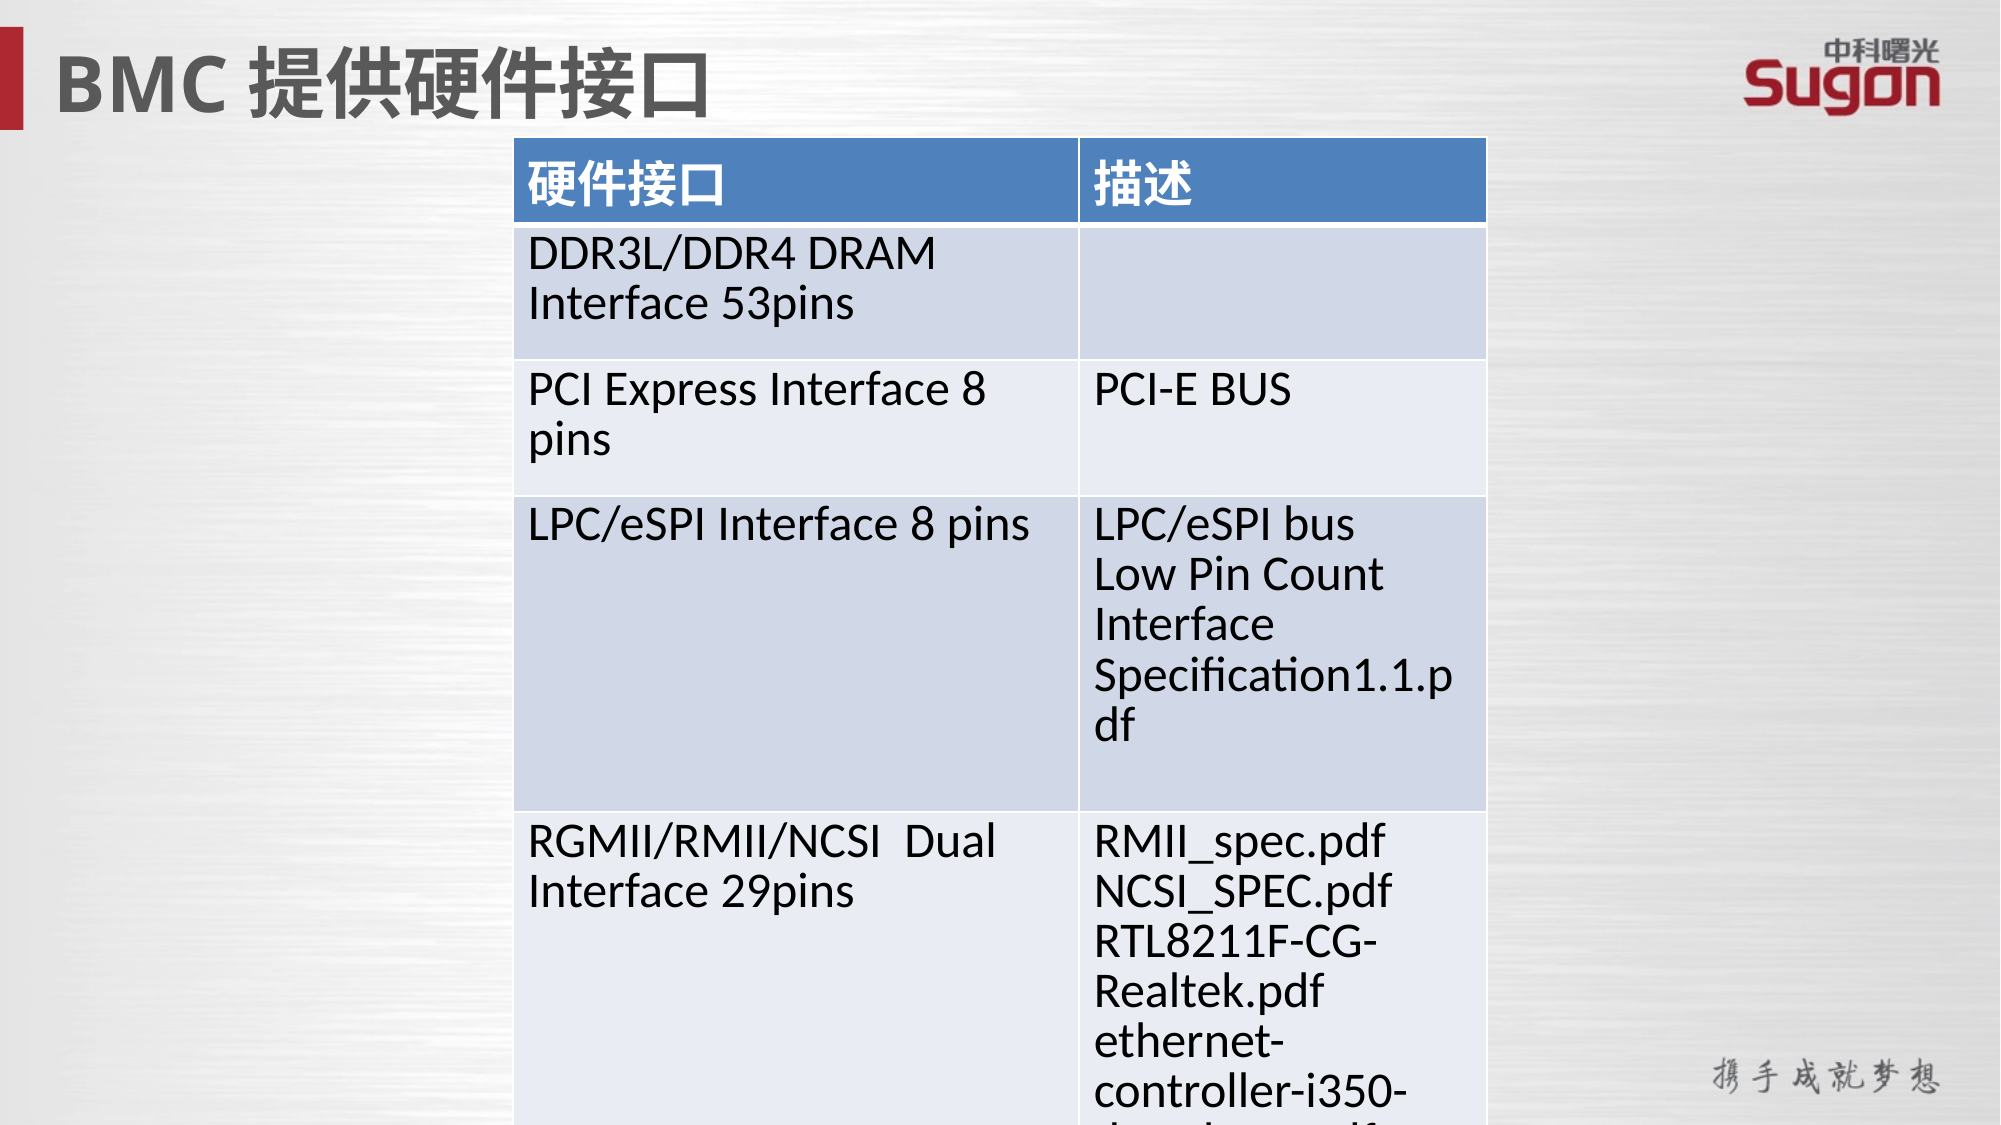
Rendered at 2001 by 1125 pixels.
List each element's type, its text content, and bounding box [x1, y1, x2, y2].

table_header 描述 [1080, 138, 1486, 222]
list BMC提供硬件接口 [39, 26, 1662, 138]
table_cell LPC/eSPI Interface 8 pins [514, 497, 1078, 811]
table_cell PCI Express Interface 8 pins [514, 361, 1078, 495]
table_cell RGMII/RMII/NCSI Dual Interface 29pins [514, 813, 1078, 1125]
table_cell LPC/eSPI bus Low Pin Count Interface Specification1.1.pdf [1080, 497, 1486, 811]
table_header 硬件接口 [514, 138, 1078, 222]
table_cell DDR3L/DDR4 DRAM Interface 53pins [514, 228, 1078, 359]
picture [0, 0, 2001, 1125]
table_cell PCI-E BUS [1080, 361, 1486, 495]
table_cell RMII_spec.pdf NCSI_SPEC.pdf RTL8211F-CG-Realtek.pdf ethernet-controller-i350-datasheet.pdf [1080, 813, 1486, 1125]
table_cell [1080, 228, 1486, 359]
